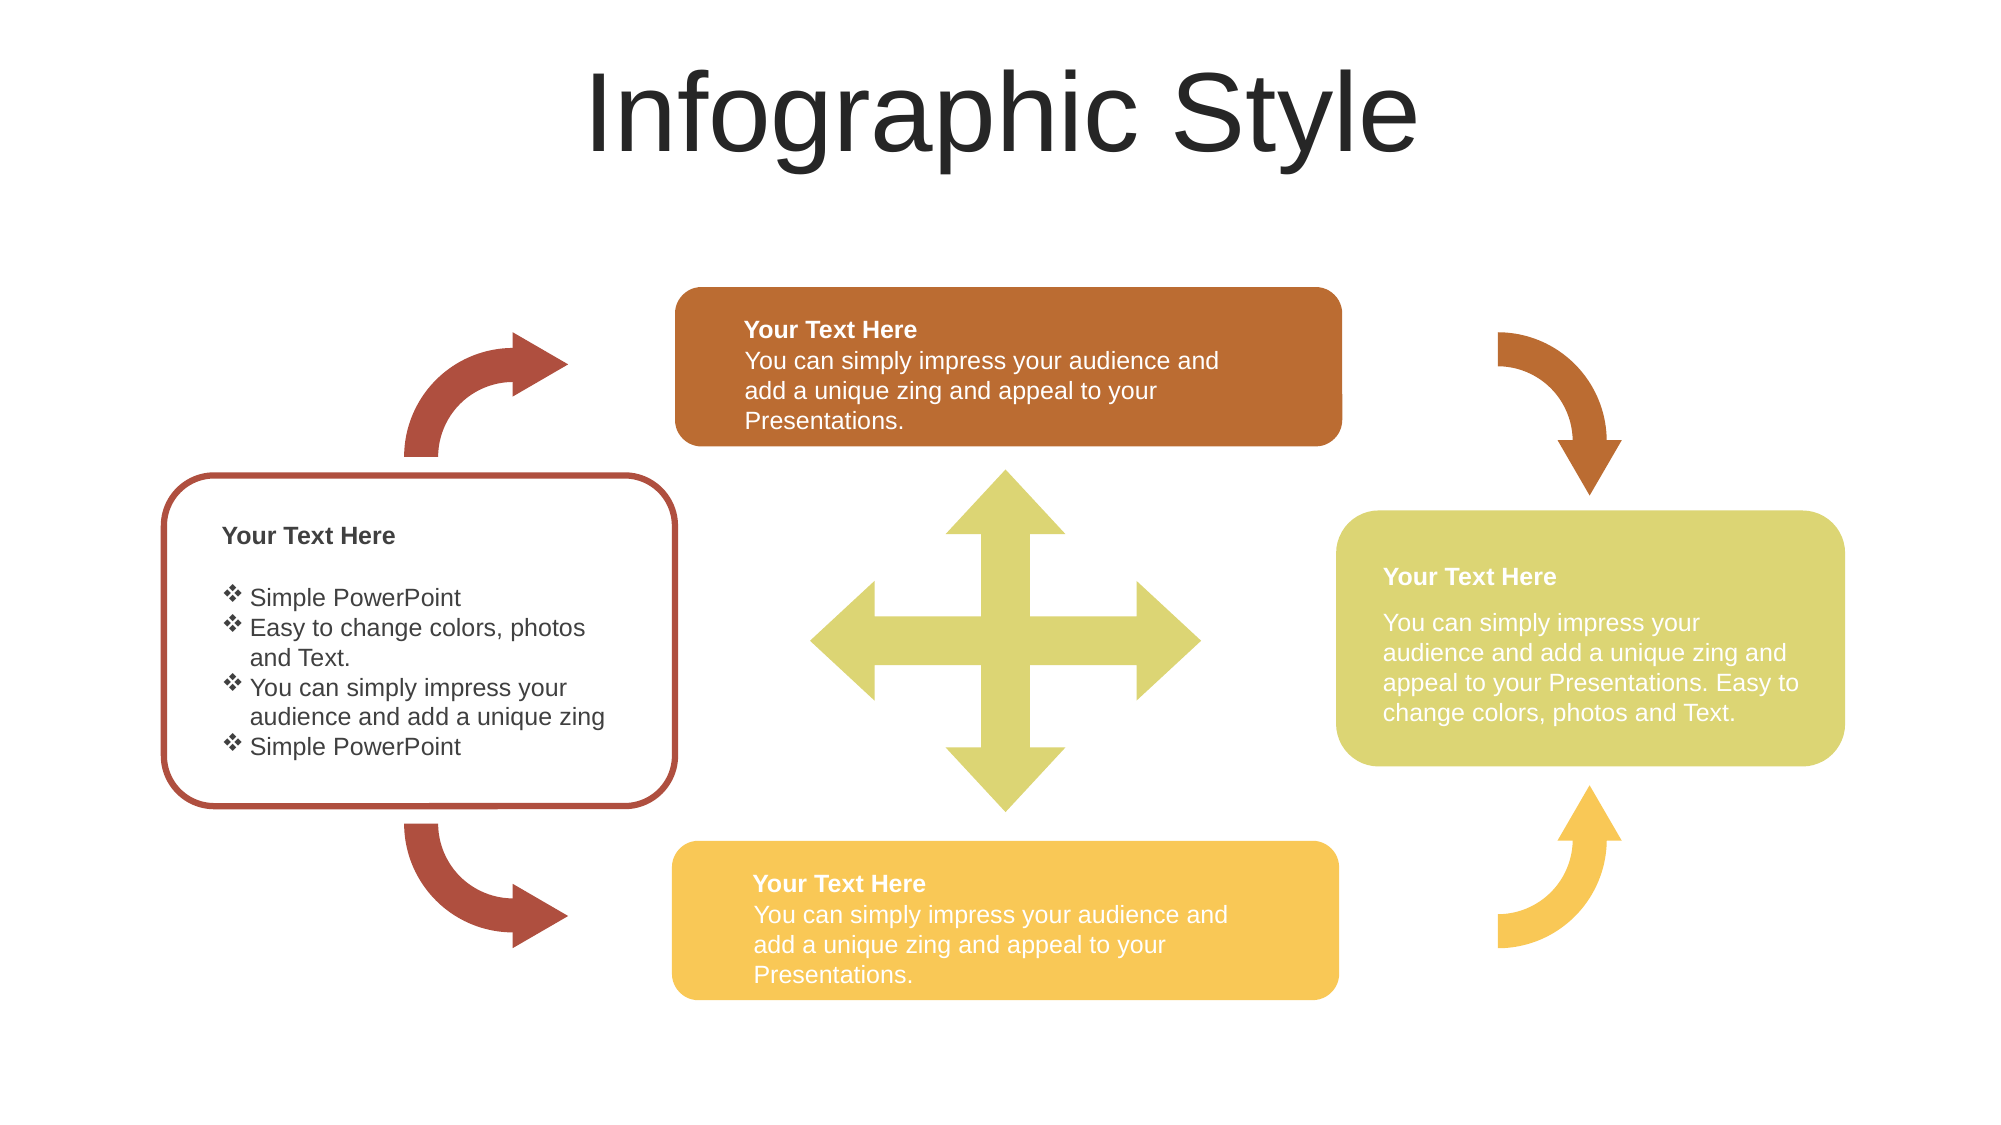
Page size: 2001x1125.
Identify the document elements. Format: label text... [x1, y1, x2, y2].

text_box [1335, 509, 1847, 768]
text_box [670, 839, 1341, 1002]
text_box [737, 859, 1292, 981]
list Infographic Style [53, 55, 1952, 175]
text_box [728, 306, 1283, 428]
text_box [673, 285, 1344, 448]
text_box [1388, 730, 1622, 949]
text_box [1388, 332, 1622, 551]
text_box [404, 714, 622, 949]
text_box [404, 332, 622, 566]
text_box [1368, 552, 1824, 735]
text_box [622, 474, 677, 808]
text_box [808, 467, 1203, 814]
text_box [162, 474, 404, 808]
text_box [206, 511, 635, 770]
